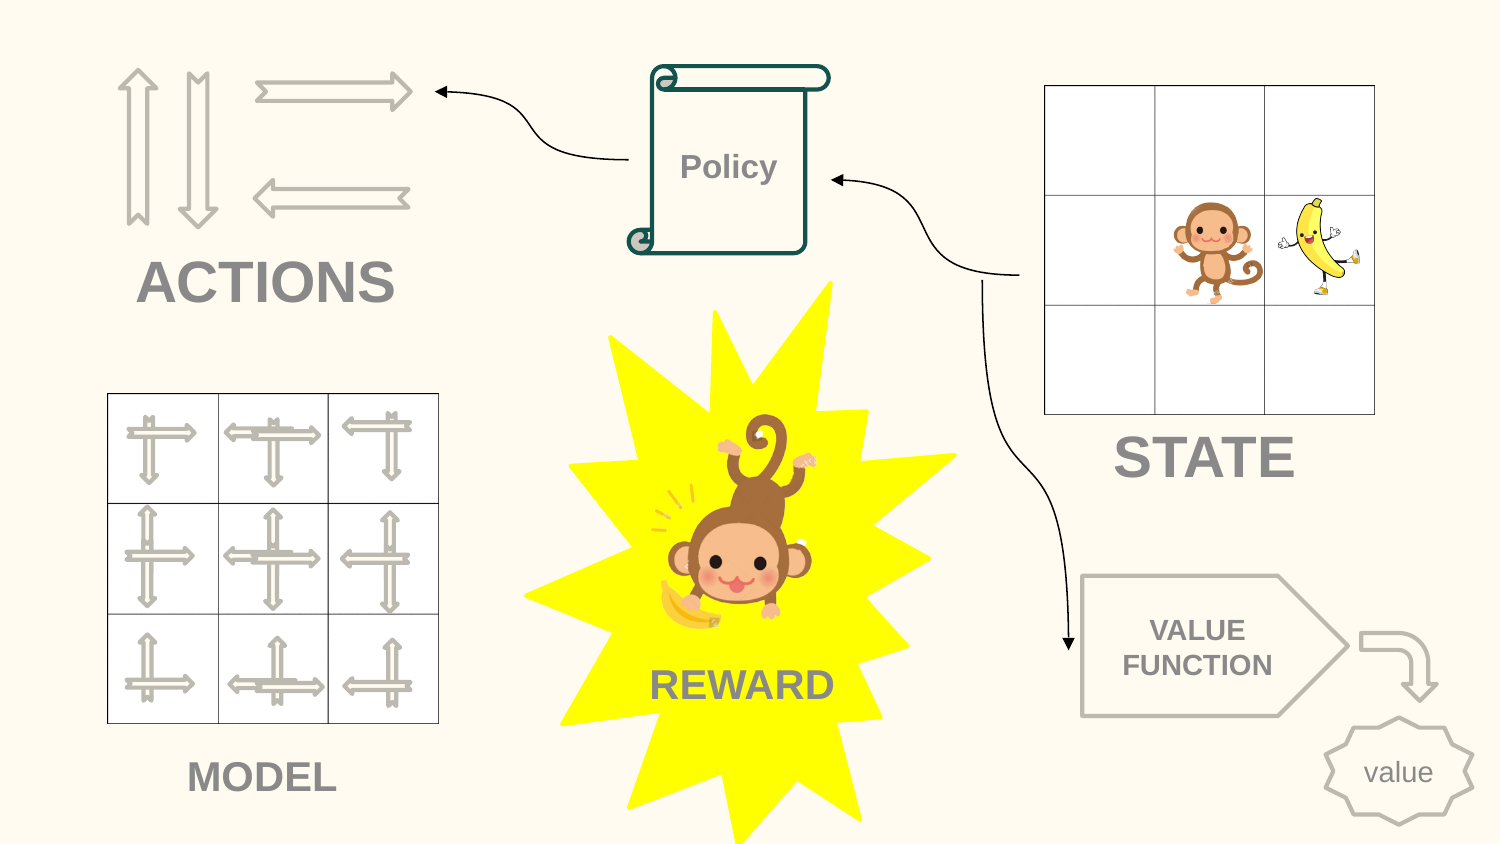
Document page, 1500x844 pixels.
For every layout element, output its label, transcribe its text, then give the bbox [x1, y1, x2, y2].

text_box [1359, 630, 1439, 703]
picture [625, 413, 843, 634]
text_box STATE [1216, 411, 1431, 497]
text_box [1044, 84, 1376, 415]
text_box VALUE FUNCTION [1080, 573, 1351, 719]
text_box REWARD [634, 650, 934, 716]
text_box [839, 421, 1211, 509]
text_box ACTIONS [120, 236, 453, 322]
text_box [627, 716, 883, 844]
text_box [608, 282, 869, 420]
text_box [568, 460, 620, 532]
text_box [830, 179, 1020, 276]
text_box value [1323, 715, 1475, 827]
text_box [434, 91, 629, 161]
text_box Policy [626, 64, 831, 256]
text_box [119, 69, 411, 228]
text_box [524, 518, 932, 727]
text_box MODEL [172, 742, 353, 808]
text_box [107, 393, 439, 724]
